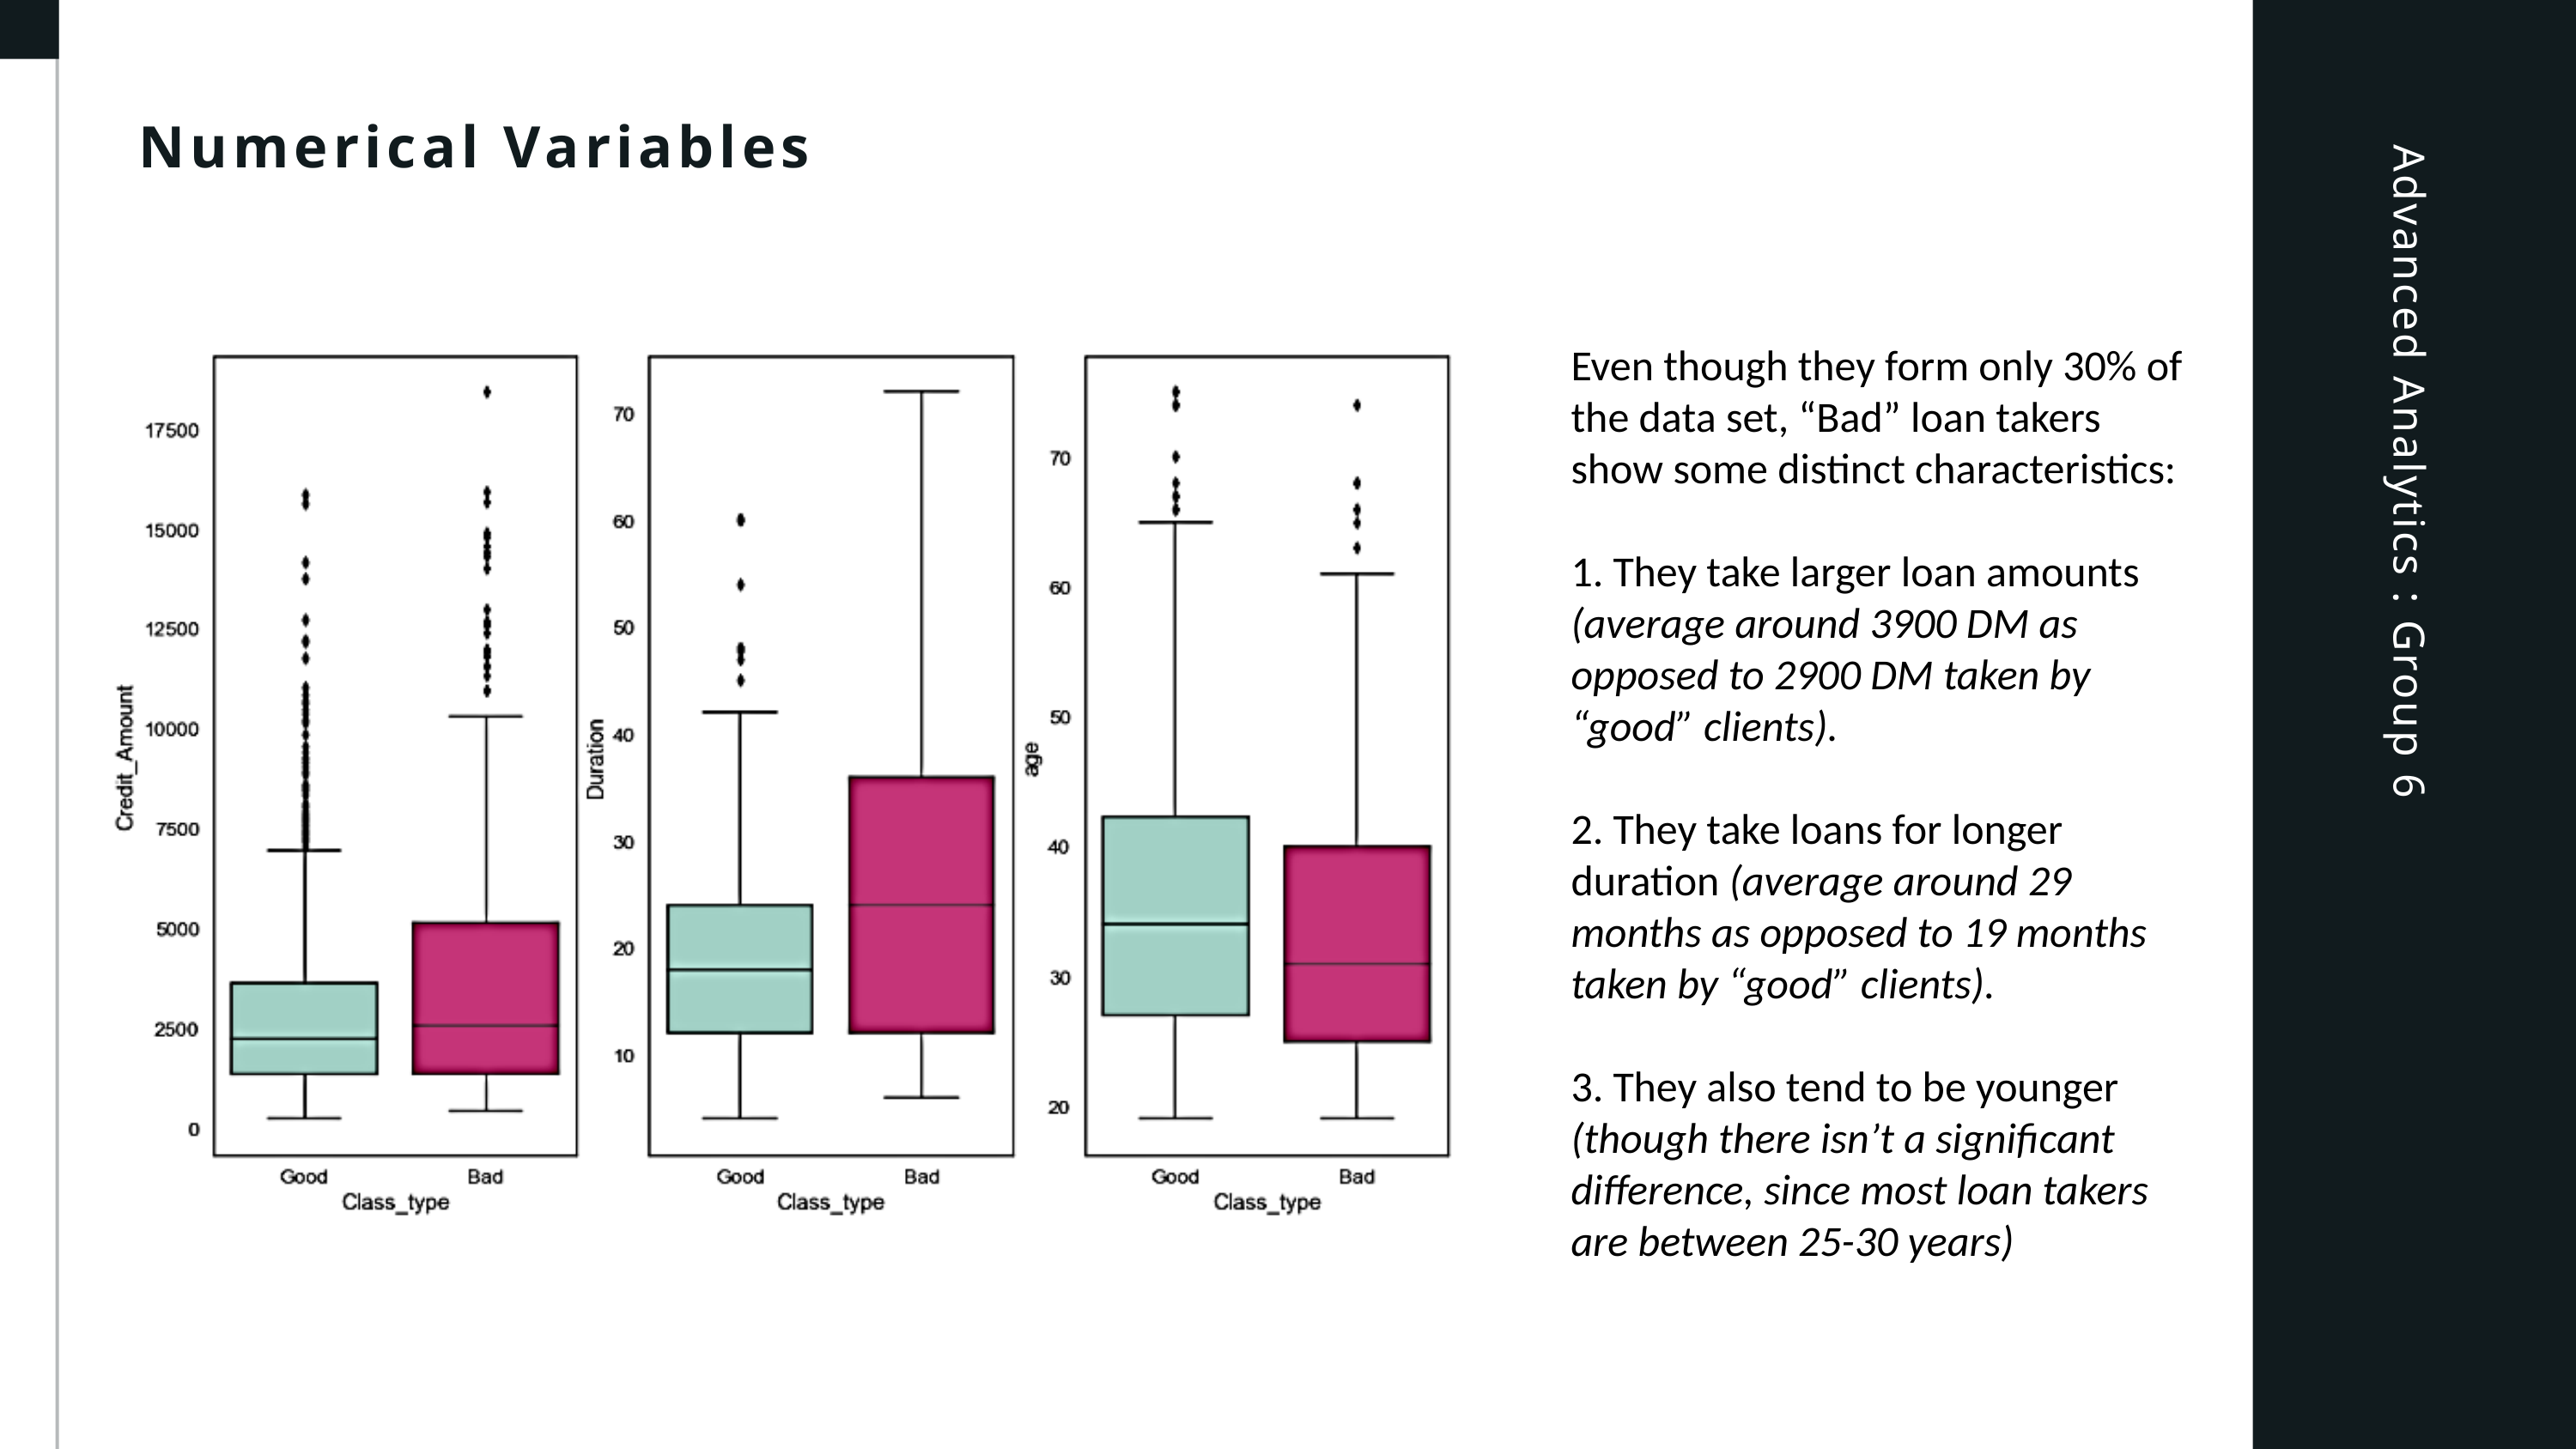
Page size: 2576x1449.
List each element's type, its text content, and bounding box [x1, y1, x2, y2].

text_box [55, 59, 59, 1449]
text_box [0, 0, 59, 59]
text_box Advanced Analytics : Group 6 [2385, 144, 2445, 1113]
picture [64, 348, 1539, 1240]
text_box Even though they form only 30% of the data set, “Bad” loan takers show some distinct characteristics: 1. They take larger loan amounts (average around 3900 DM as opposed to 2900 DM taken by “good” clients). 2. They take loans for longer duration (average around 29 months as opposed to 19 months taken by “good” clients). 3. They also tend to be younger (though there isn’t a significant difference, since most loan takers are between 25-30 years) [1558, 331, 2198, 1271]
text_box [2252, 0, 2576, 1449]
text_box Numerical Variables [125, 93, 985, 186]
